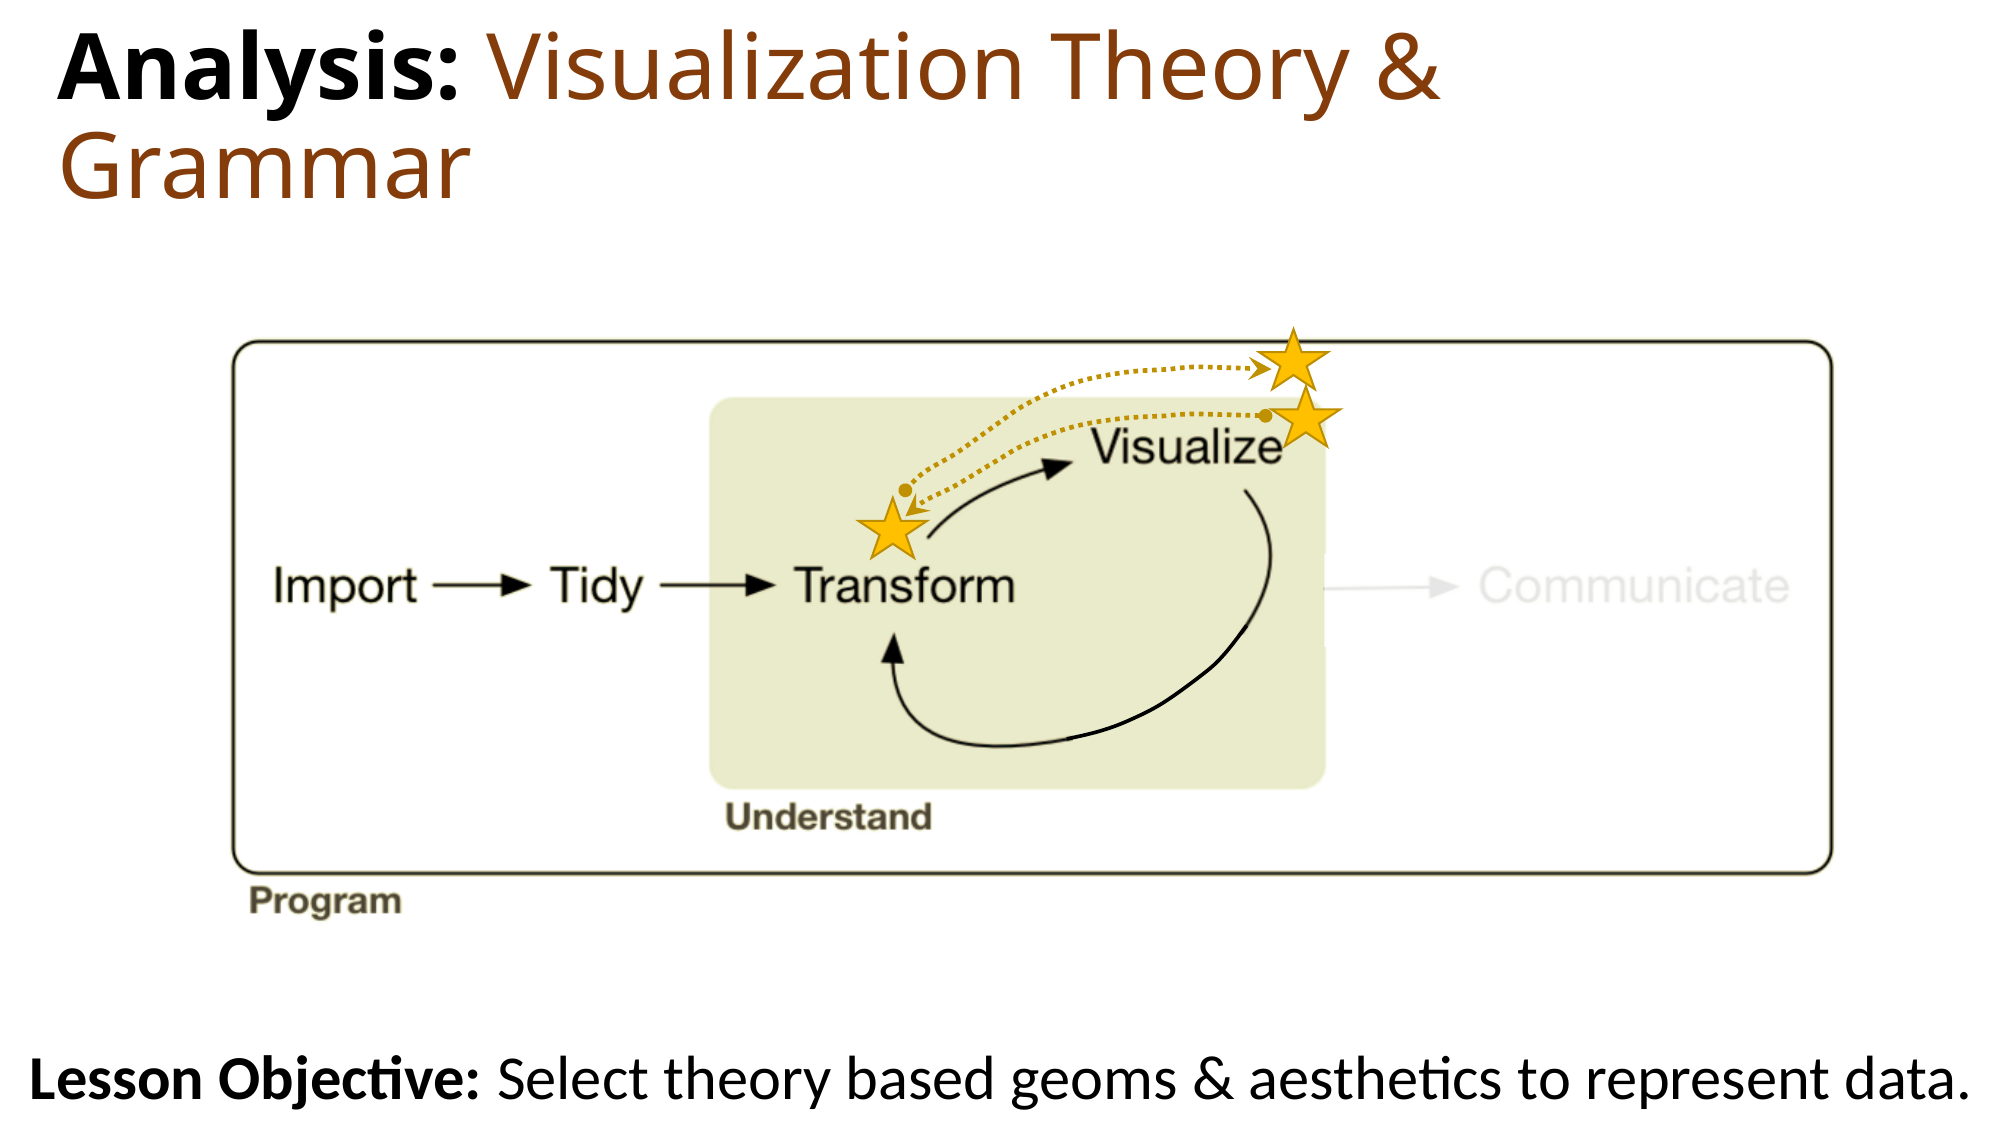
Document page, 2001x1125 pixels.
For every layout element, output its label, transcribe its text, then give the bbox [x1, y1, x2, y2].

picture [177, 294, 1853, 937]
text_box Lesson Objective: Select theory based geoms & aesthetics to represent data. [15, 1029, 2000, 1120]
text_box Analysis: Visualization Theory & Grammar [42, 10, 1768, 229]
